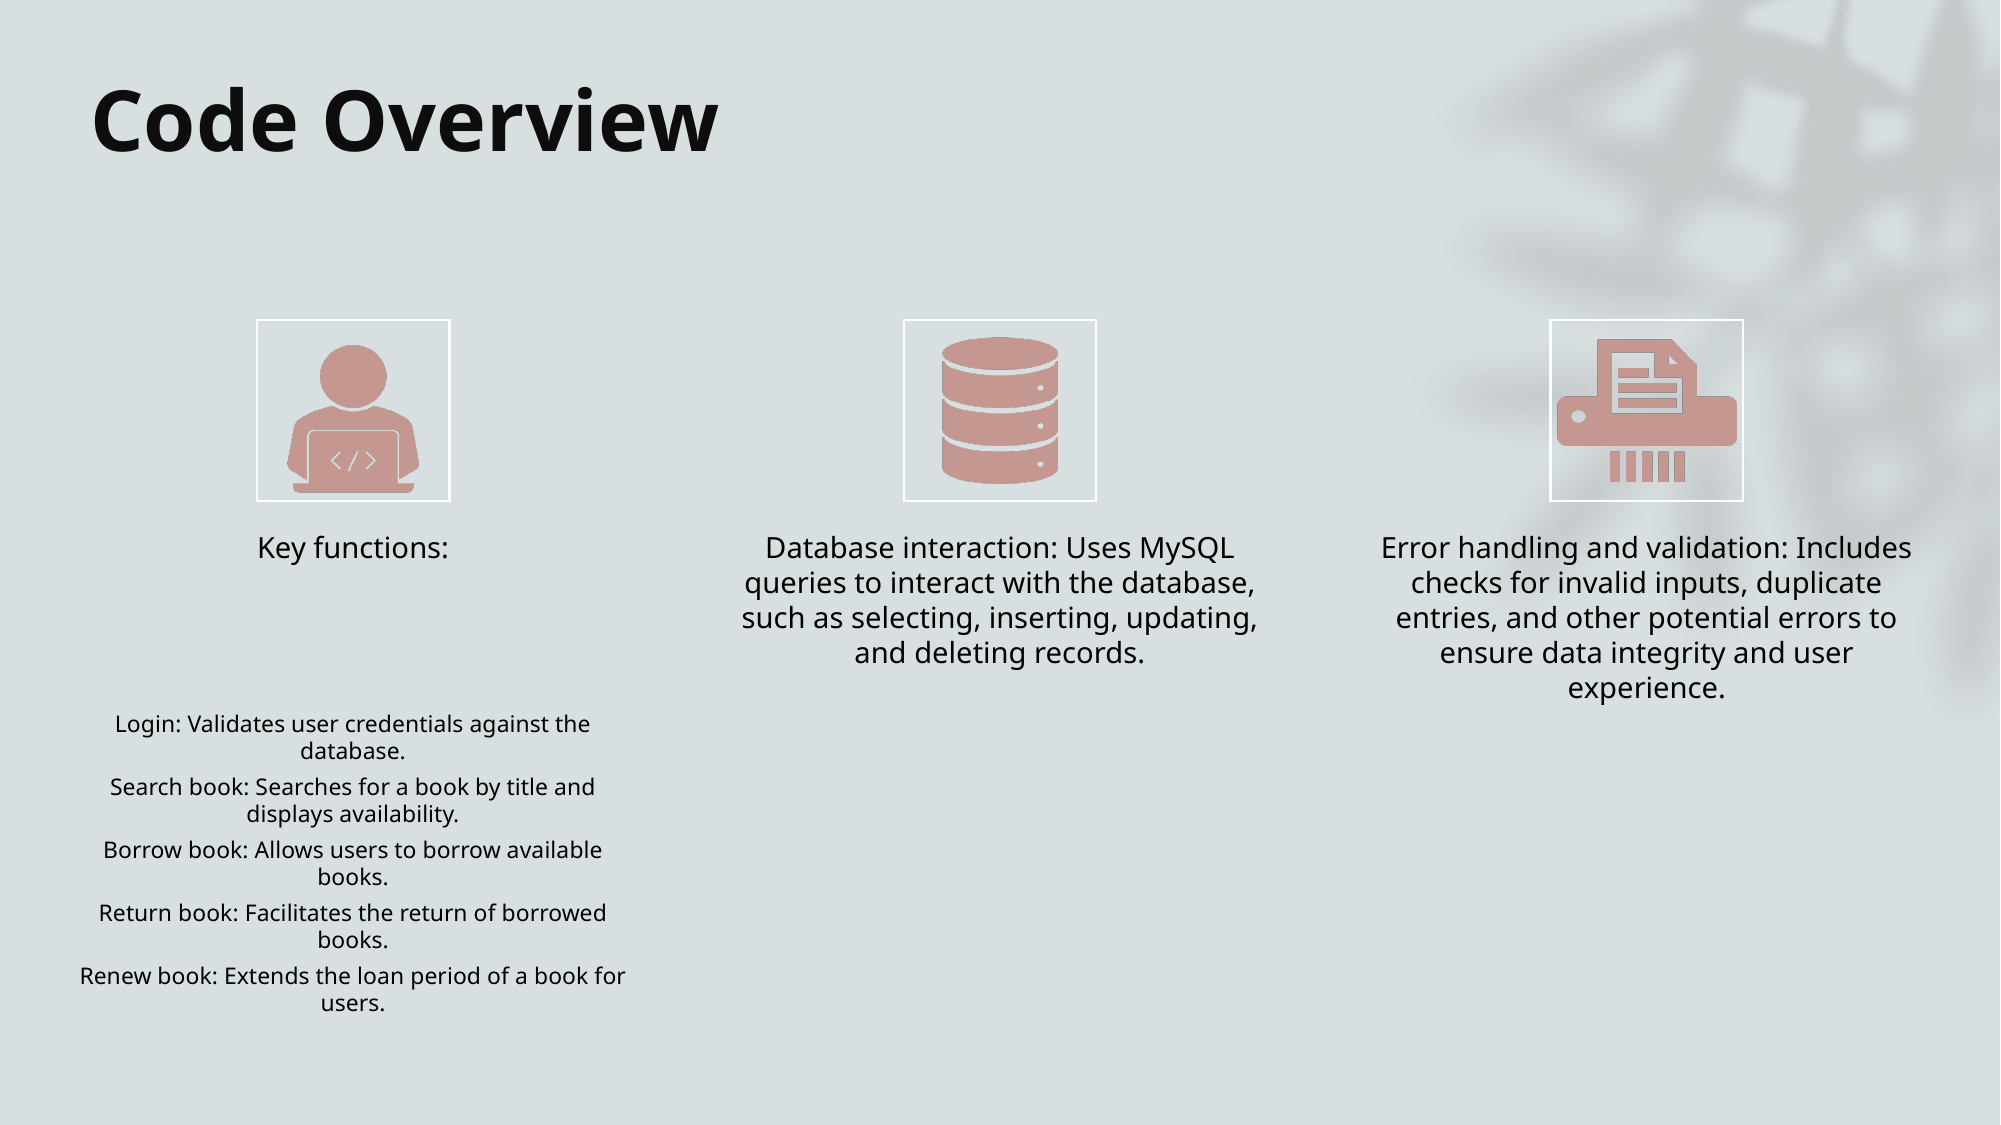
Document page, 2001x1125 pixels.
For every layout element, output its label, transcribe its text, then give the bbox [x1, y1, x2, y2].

title Code Overview [75, 60, 1863, 278]
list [75, 319, 1925, 1009]
